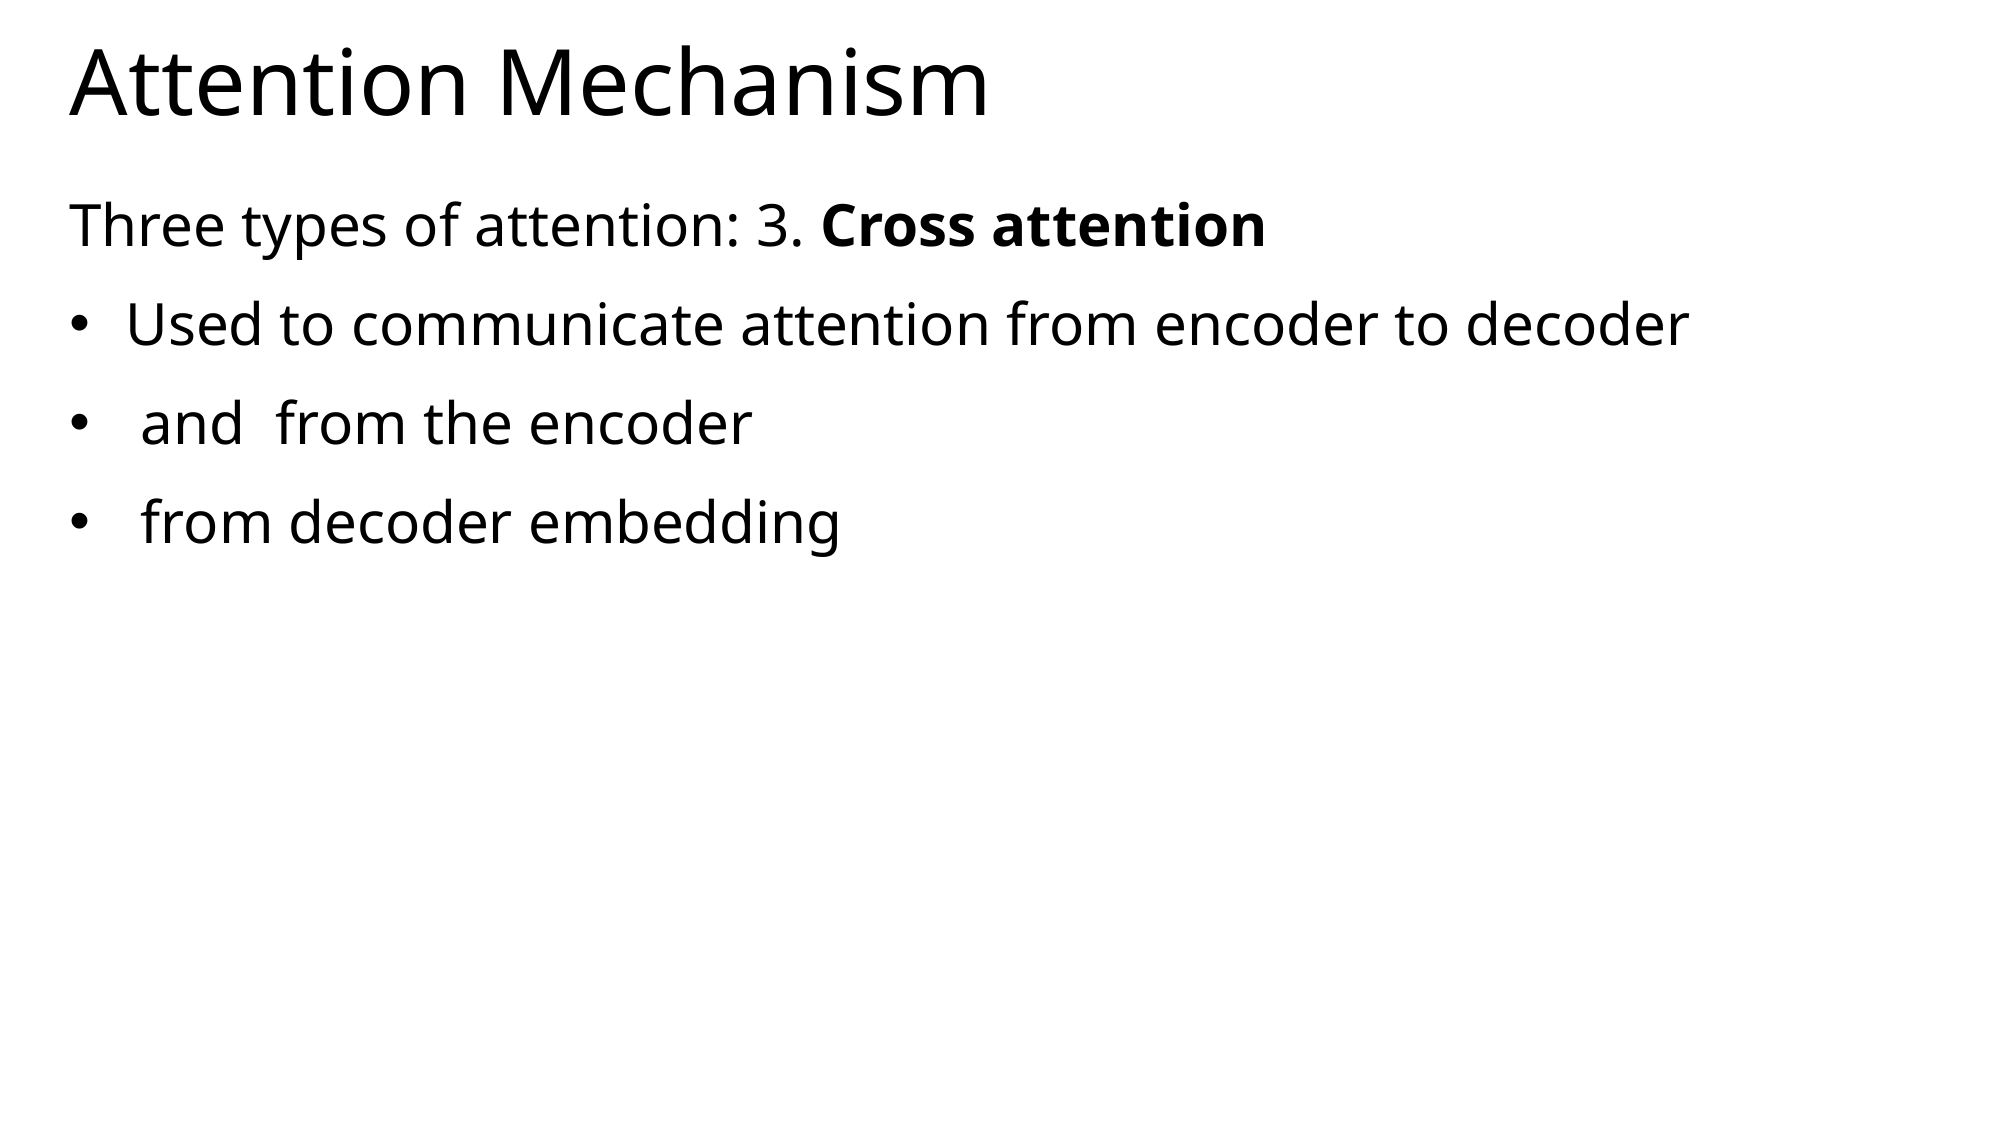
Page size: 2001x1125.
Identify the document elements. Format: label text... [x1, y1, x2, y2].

title Attention Mechanism [54, 37, 1946, 157]
